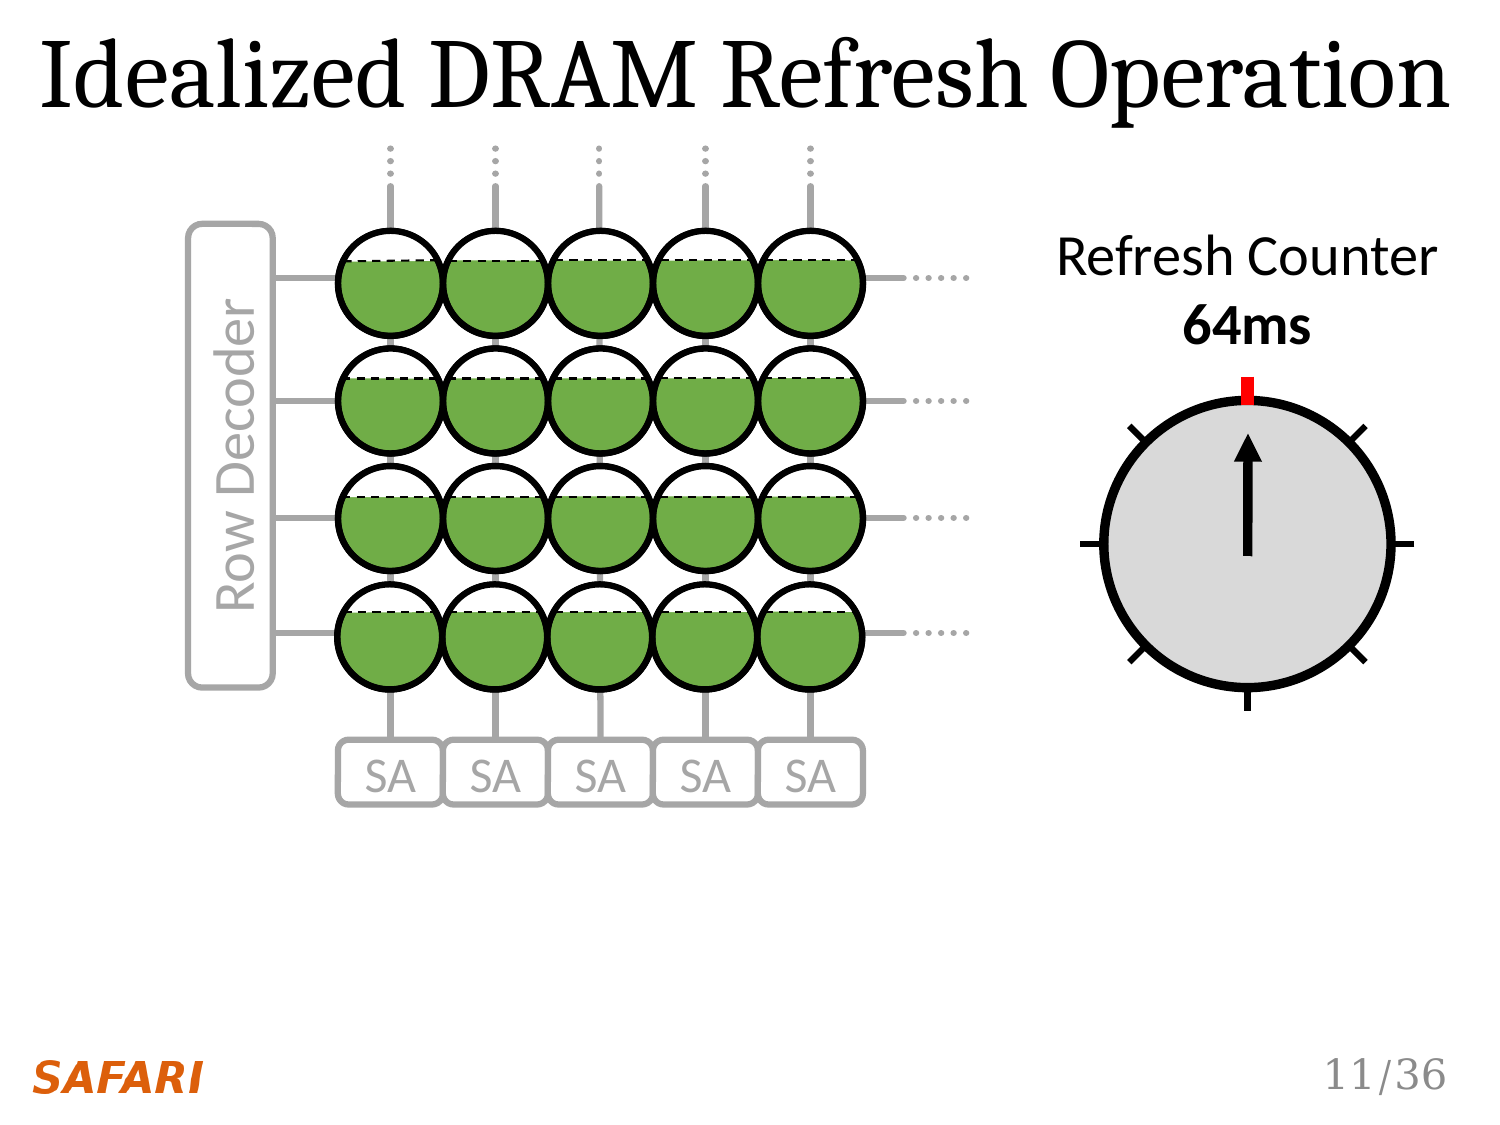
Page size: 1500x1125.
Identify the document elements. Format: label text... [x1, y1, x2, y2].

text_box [337, 584, 863, 690]
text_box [1104, 406, 1391, 691]
text_box Refresh Counter 64ms [1037, 209, 1457, 364]
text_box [1080, 376, 1415, 712]
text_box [188, 144, 974, 805]
picture [31, 1051, 209, 1104]
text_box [338, 230, 864, 336]
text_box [338, 348, 342, 454]
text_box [342, 259, 858, 613]
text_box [858, 466, 864, 572]
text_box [858, 348, 864, 454]
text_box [338, 466, 342, 572]
text_box 11/36 [1299, 1042, 1463, 1103]
text_box Idealized DRAM Refresh Operation [24, 10, 1475, 136]
